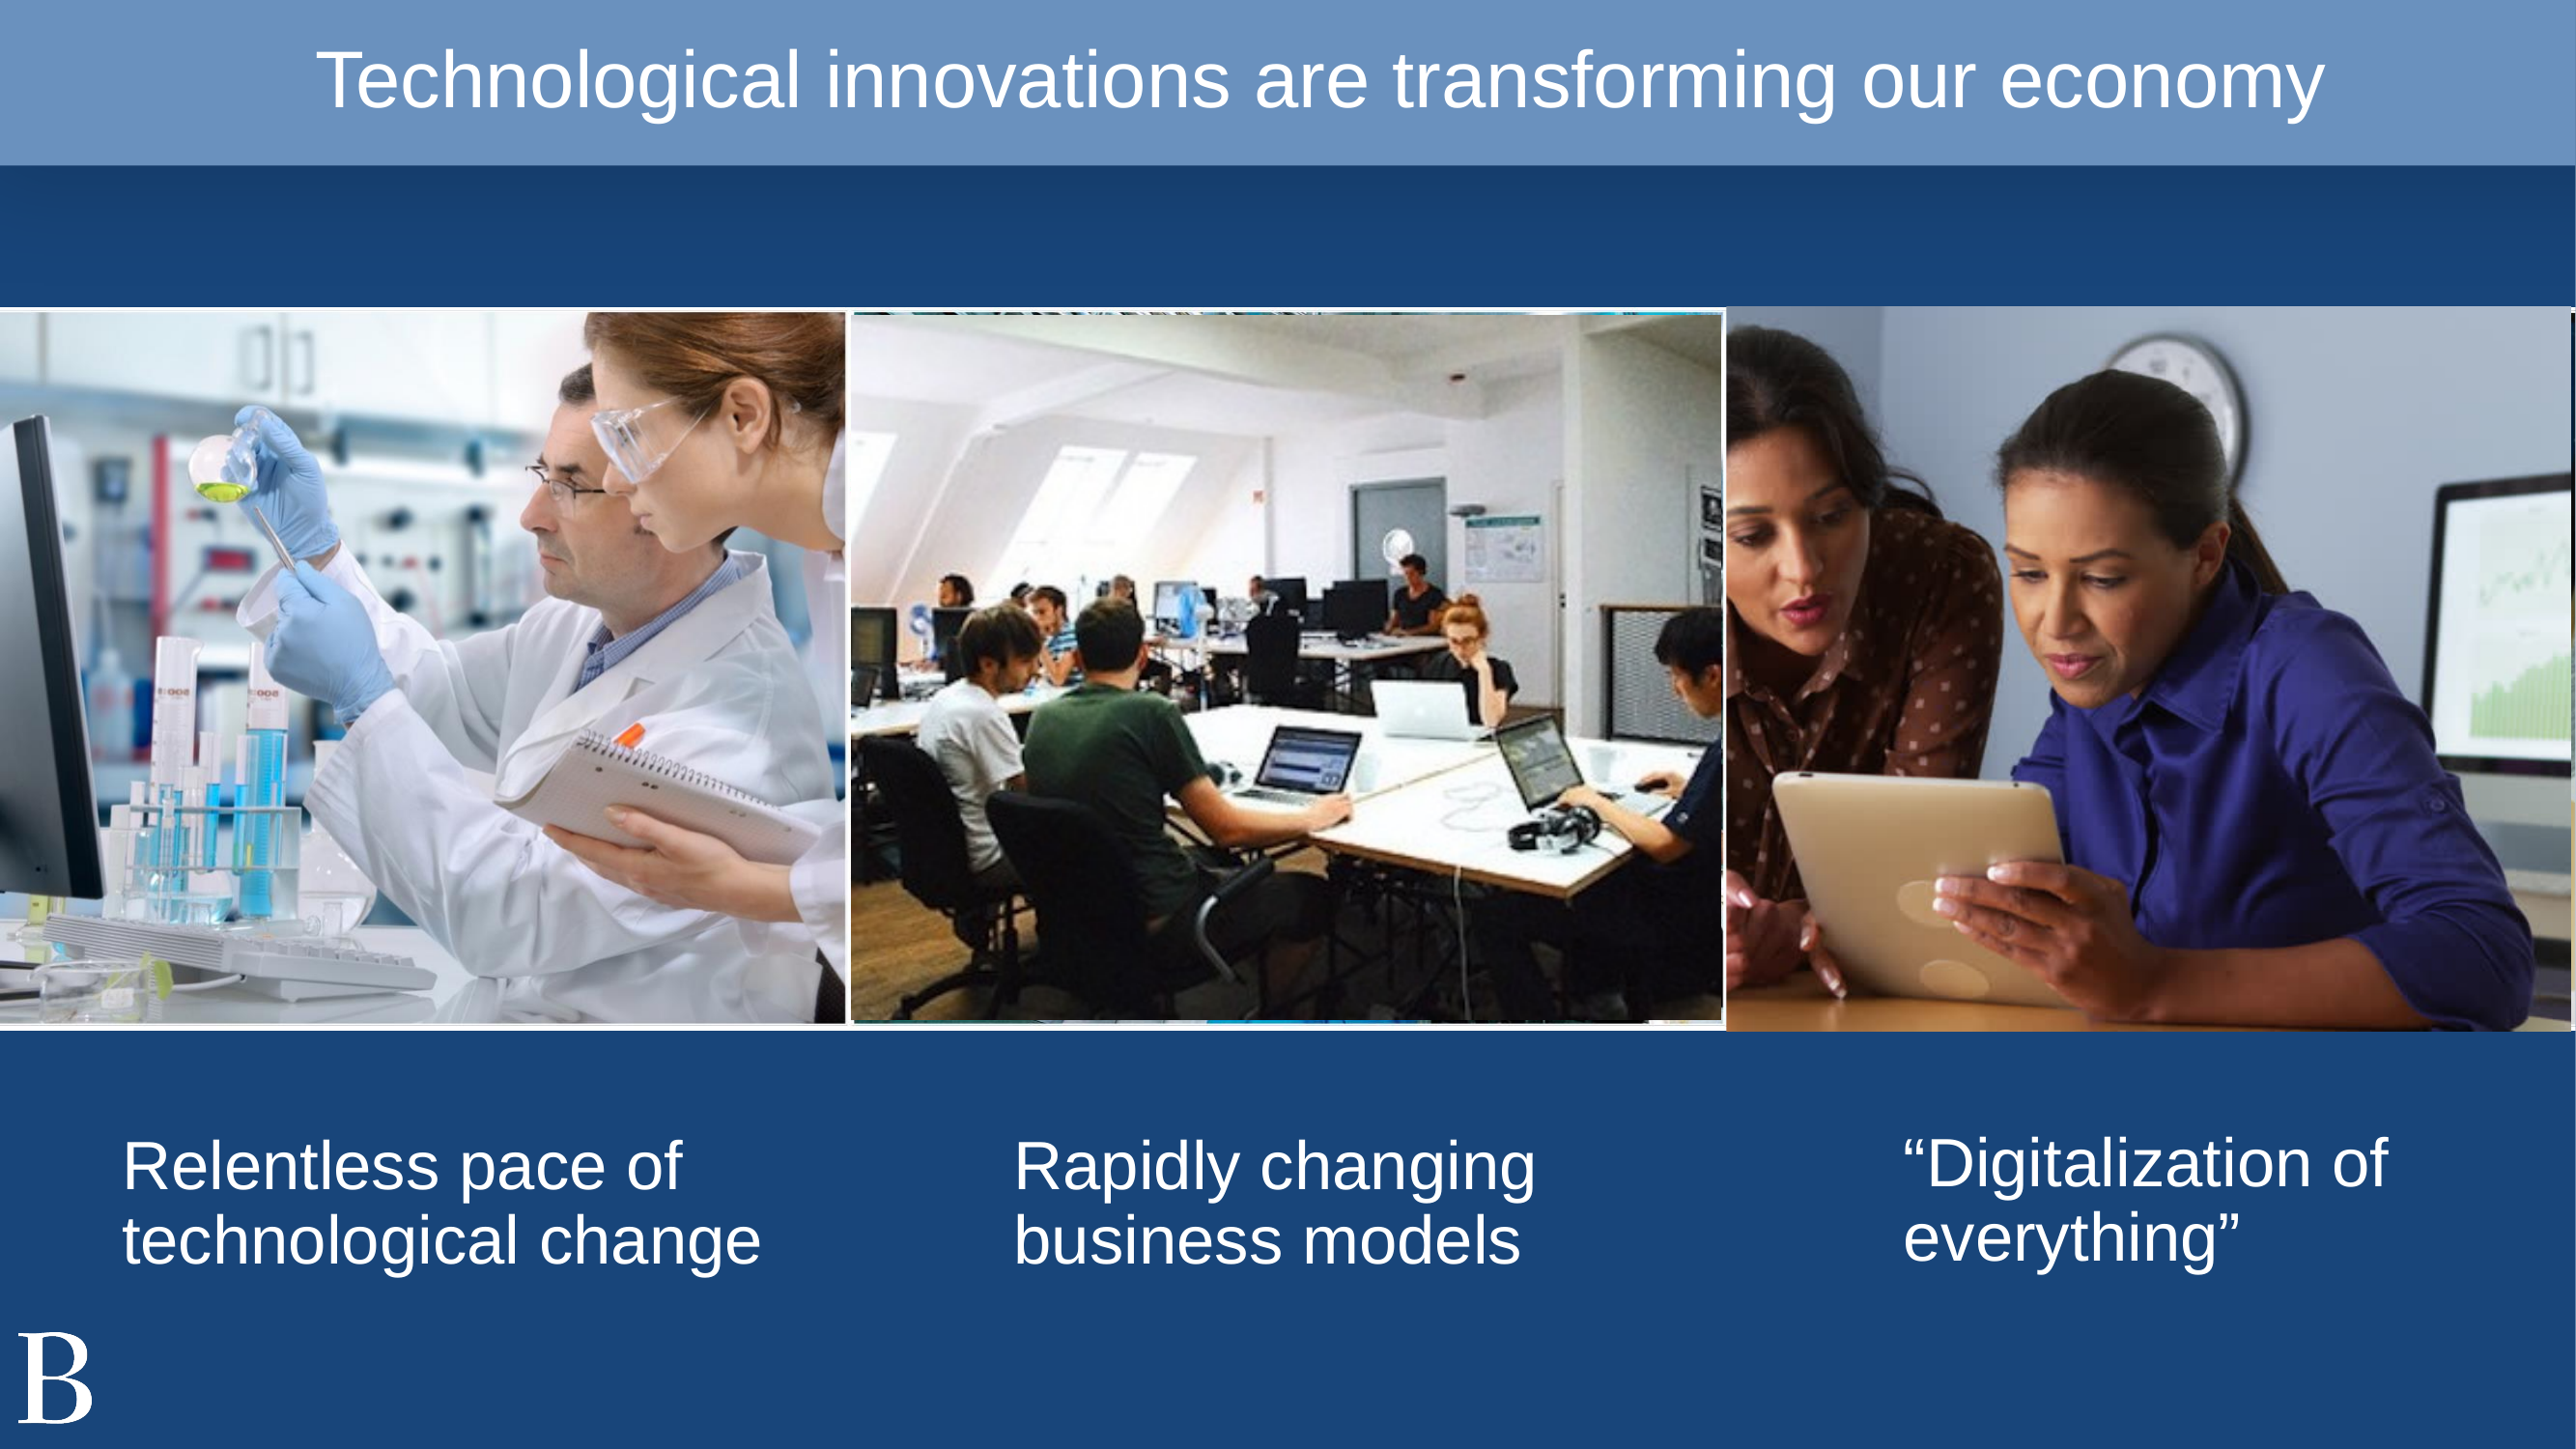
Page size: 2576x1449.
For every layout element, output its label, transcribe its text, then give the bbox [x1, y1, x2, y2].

picture [18, 1332, 92, 1424]
text_box Technological innovations are transforming our economy [114, 21, 2530, 129]
text_box [0, 0, 2576, 166]
text_box Relentless pace of technological change [113, 1122, 852, 1287]
text_box Rapidly changing business models [1005, 1122, 1821, 1287]
picture [0, 306, 2576, 1032]
text_box “Digitalization of everything” [1895, 1120, 2468, 1284]
